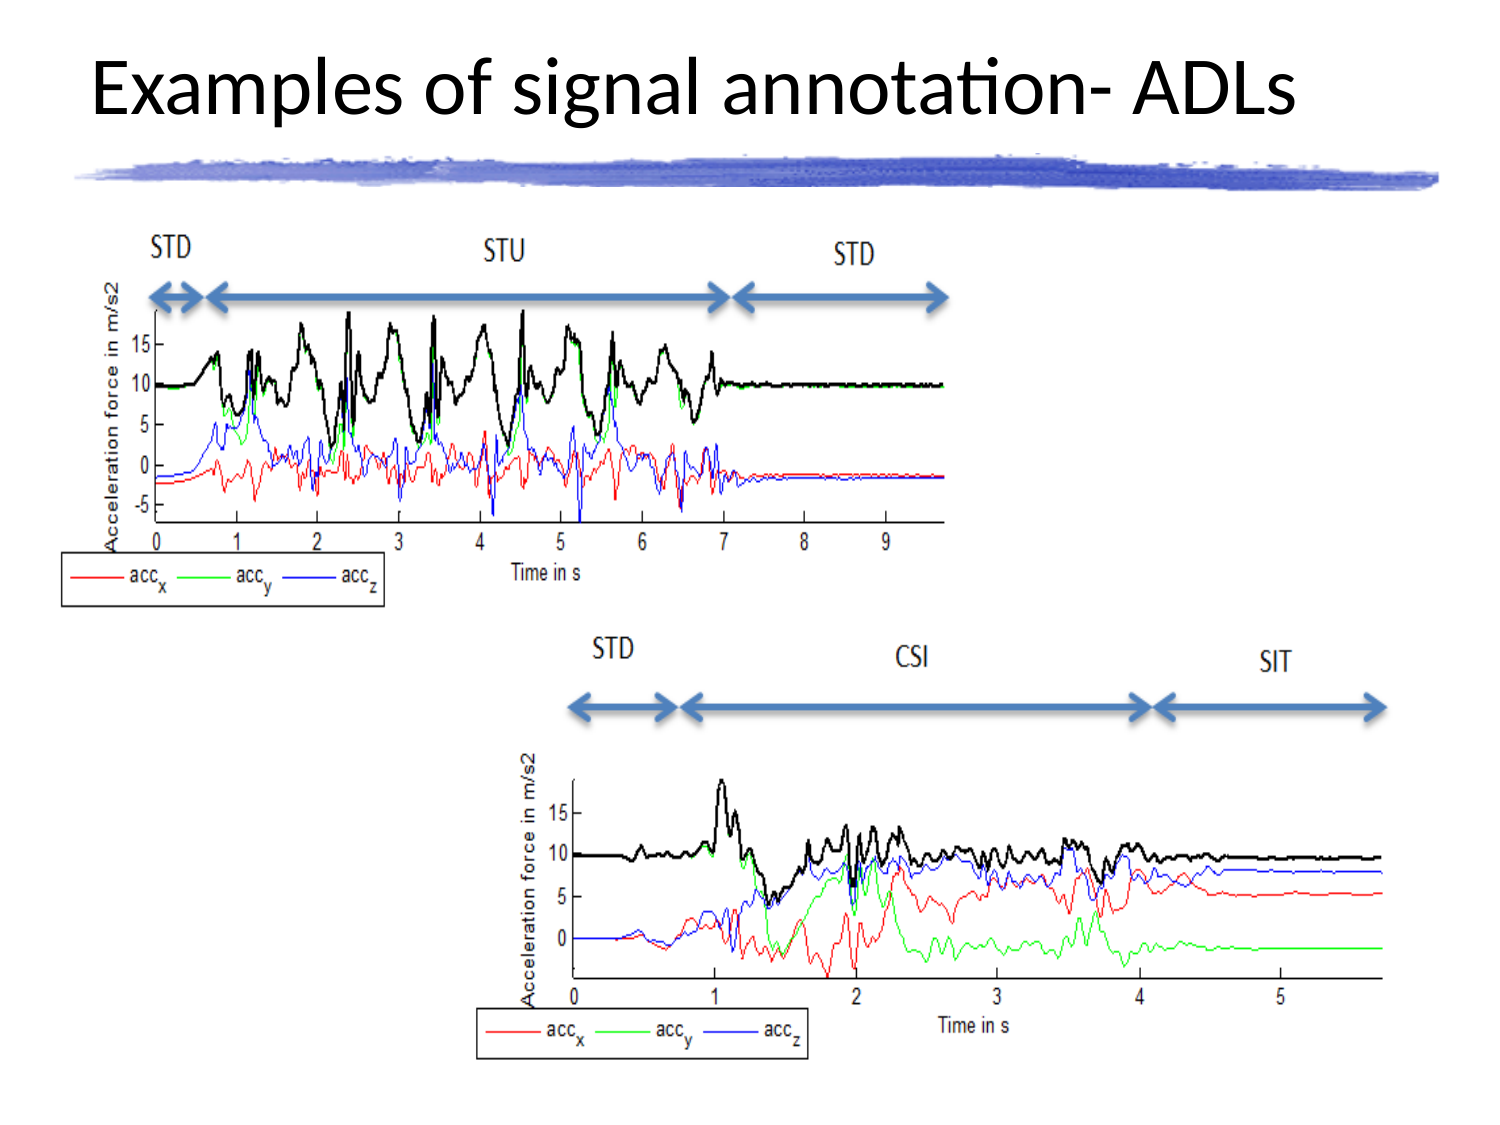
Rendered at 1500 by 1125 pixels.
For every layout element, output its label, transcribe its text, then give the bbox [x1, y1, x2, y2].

picture [22, 153, 1450, 1101]
title Examples of signal annotation- ADLs [75, 12, 1425, 150]
